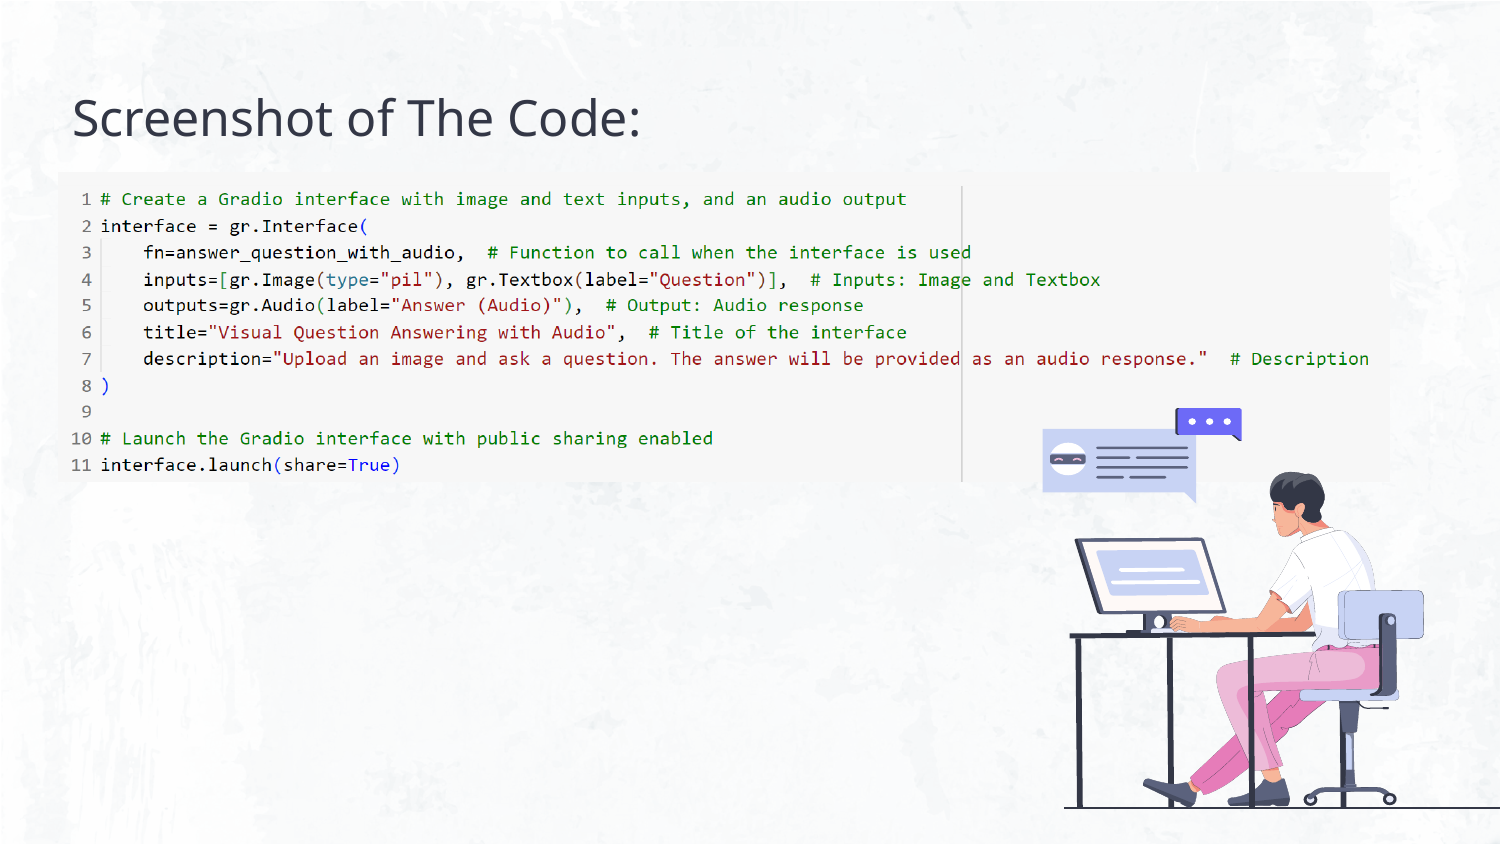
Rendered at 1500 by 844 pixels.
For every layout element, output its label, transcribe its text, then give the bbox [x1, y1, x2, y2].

title Screenshot of The Code: [56, 62, 724, 151]
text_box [1042, 407, 1424, 809]
picture [2, 2, 1500, 844]
